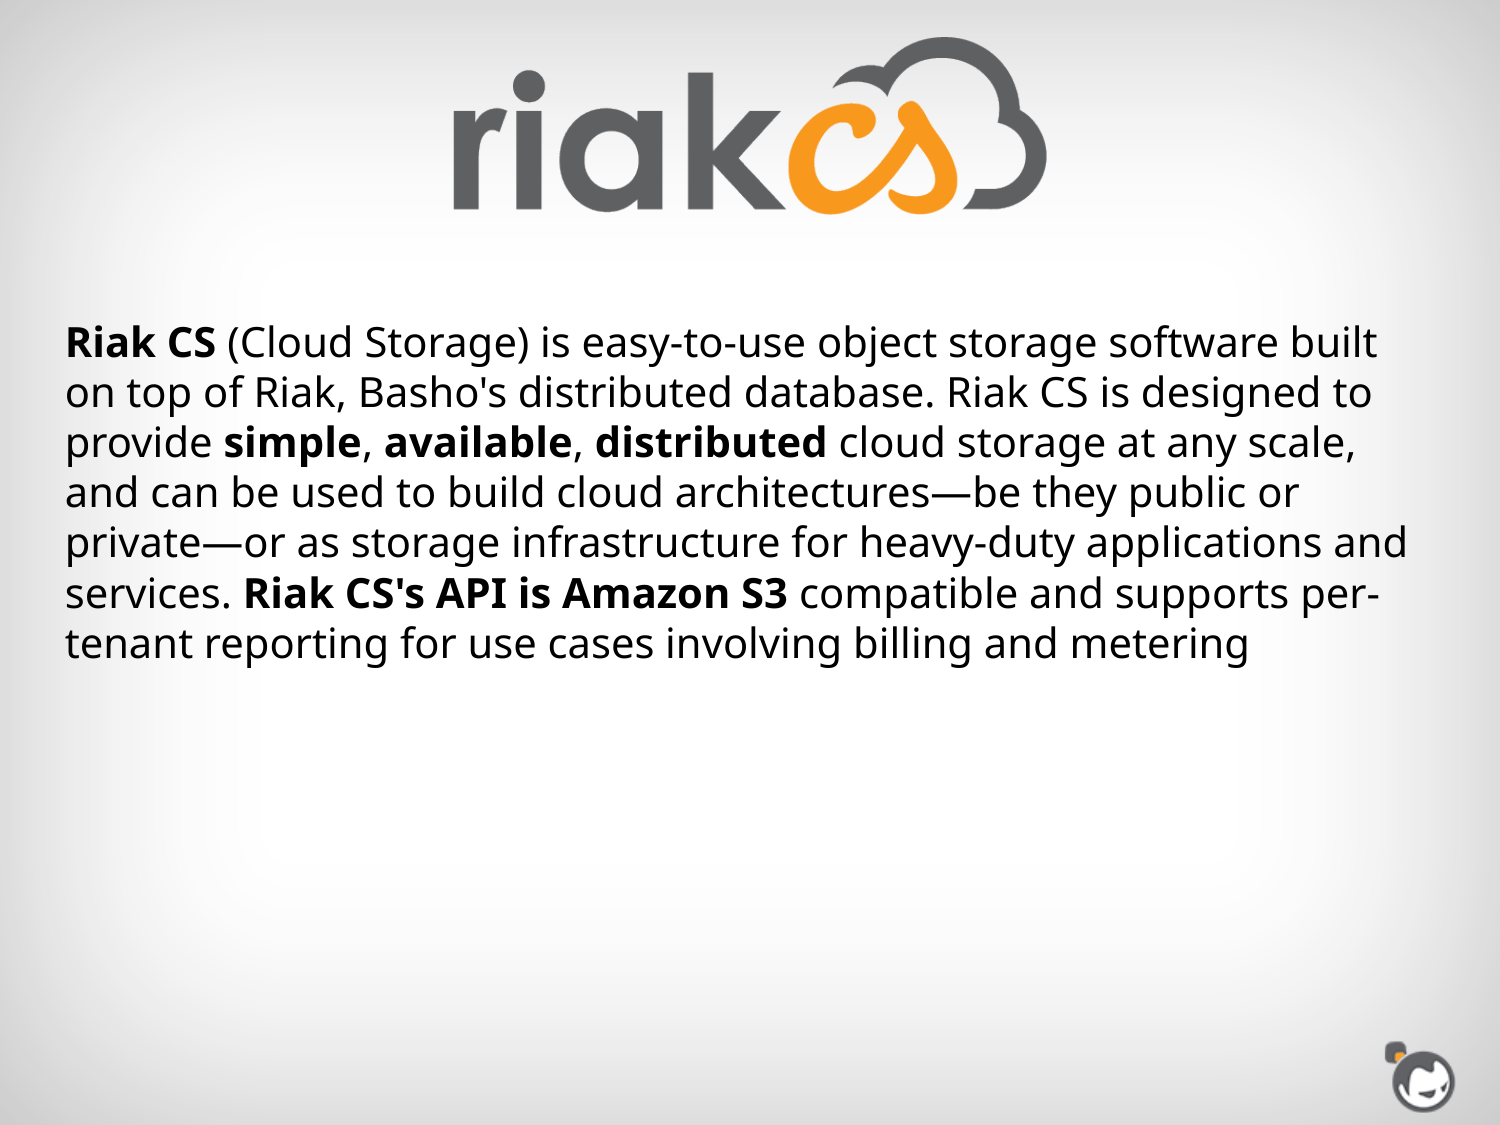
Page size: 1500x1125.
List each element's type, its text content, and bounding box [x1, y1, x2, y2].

text_box Riak CS (Cloud Storage) is easy-to-use object storage software built on top of Riak, Basho's distributed database. Riak CS is designed to provide simple, available, distributed cloud storage at any scale, and can be used to build cloud architectures—be they public or private—or as storage infrastructure for heavy-duty applications and services. Riak CS's API is Amazon S3 compatible and supports per-tenant reporting for use cases involving billing and metering [50, 308, 1438, 674]
picture [0, 0, 1500, 1125]
